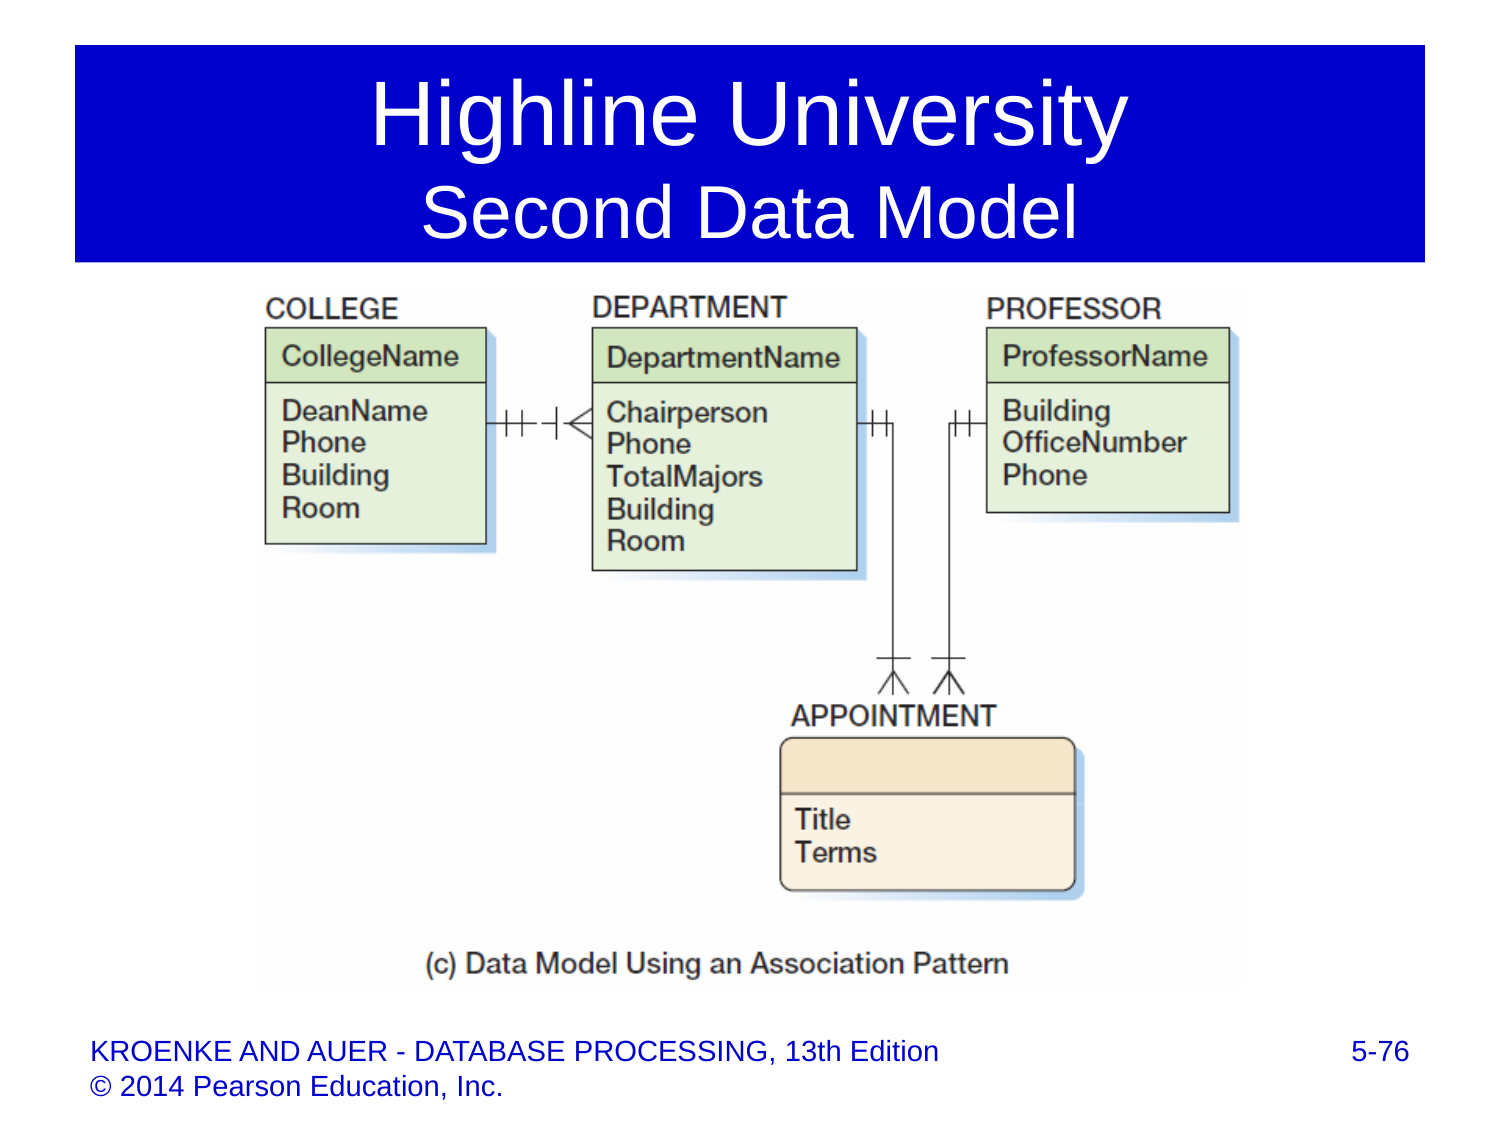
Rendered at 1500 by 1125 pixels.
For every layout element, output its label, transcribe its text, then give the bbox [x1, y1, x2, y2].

picture [254, 285, 1246, 988]
footer KROENKE AND AUER - DATABASE PROCESSING, 13th Edition © 2014 Pearson Education, Inc. [74, 1024, 976, 1104]
slide_number 5-76 [1074, 1024, 1426, 1103]
title Highline University Second Data Model [75, 45, 1425, 263]
